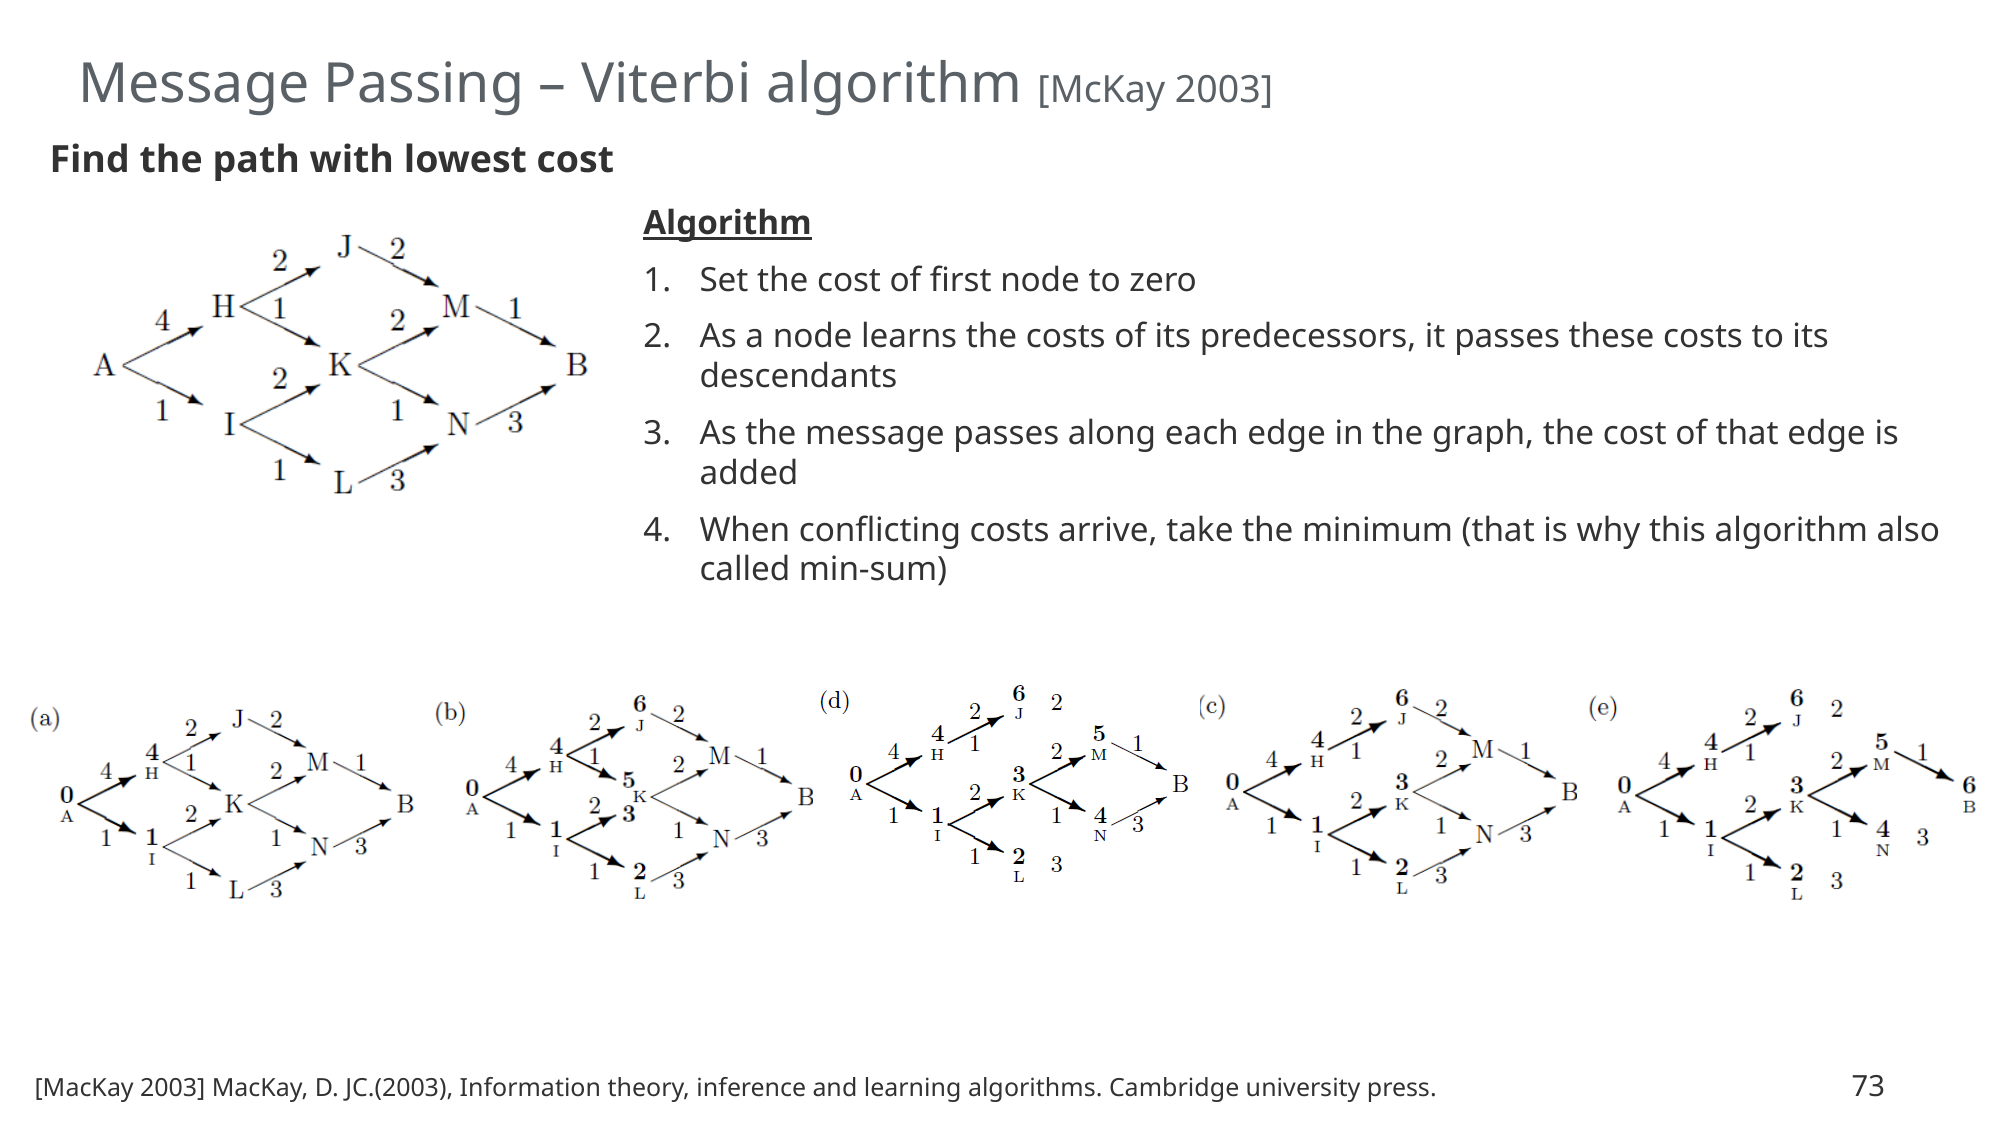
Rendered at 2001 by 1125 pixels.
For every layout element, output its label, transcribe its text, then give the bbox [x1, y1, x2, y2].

picture [19, 675, 1981, 912]
title Message Passing – Viterbi algorithm [McKay 2003] [78, 23, 1684, 115]
text_box [MacKay 2003] MacKay, D. JC.(2003), Information theory, inference and learning algorithms. Cambridge university press. [19, 1064, 1743, 1109]
picture [78, 209, 606, 520]
slide_number 73 [1834, 1064, 1961, 1107]
list Algorithm Set the cost of first node to zero As a node learns the costs of its predecessors, it passes these costs to its descendants As the message passes along each edge in the graph, the cost of that edge is added When conflicting costs arrive, take the minimum (that is why this algorithm also called min-sum) [643, 201, 1961, 660]
text_box Find the path with lowest cost [34, 127, 712, 188]
